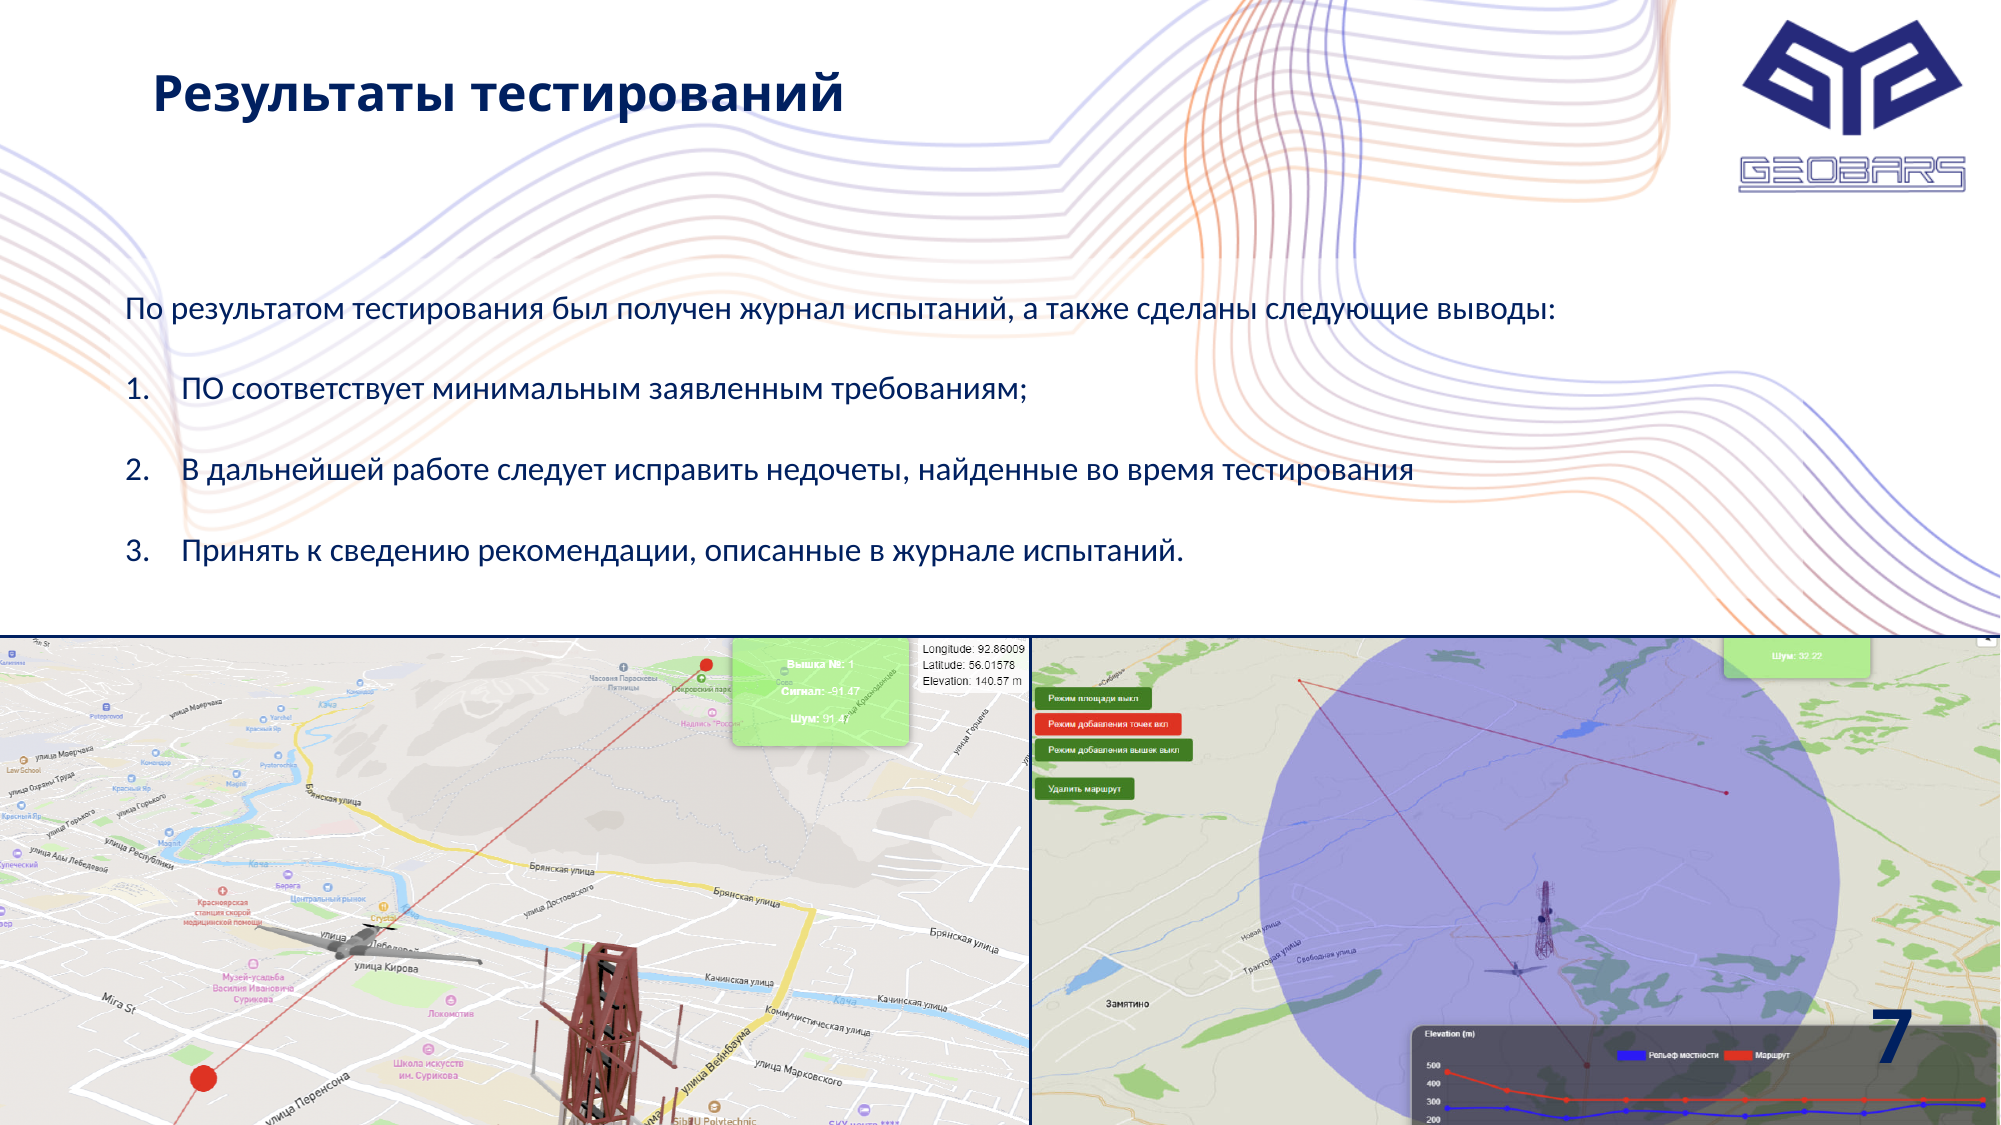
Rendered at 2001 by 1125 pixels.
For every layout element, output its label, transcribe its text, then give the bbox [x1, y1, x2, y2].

list По результатом тестирования был получен журнал испытаний, а также сделаны следующие выводы: ПО соответствует минимальным заявленным требованиям; В дальнейшей работе следует исправить недочеты, найденные во время тестирования Принять к сведению рекомендации, описанные в журнале испытаний. [110, 258, 1804, 599]
title Результаты тестирований [137, 59, 1831, 131]
picture [0, 0, 2001, 1125]
